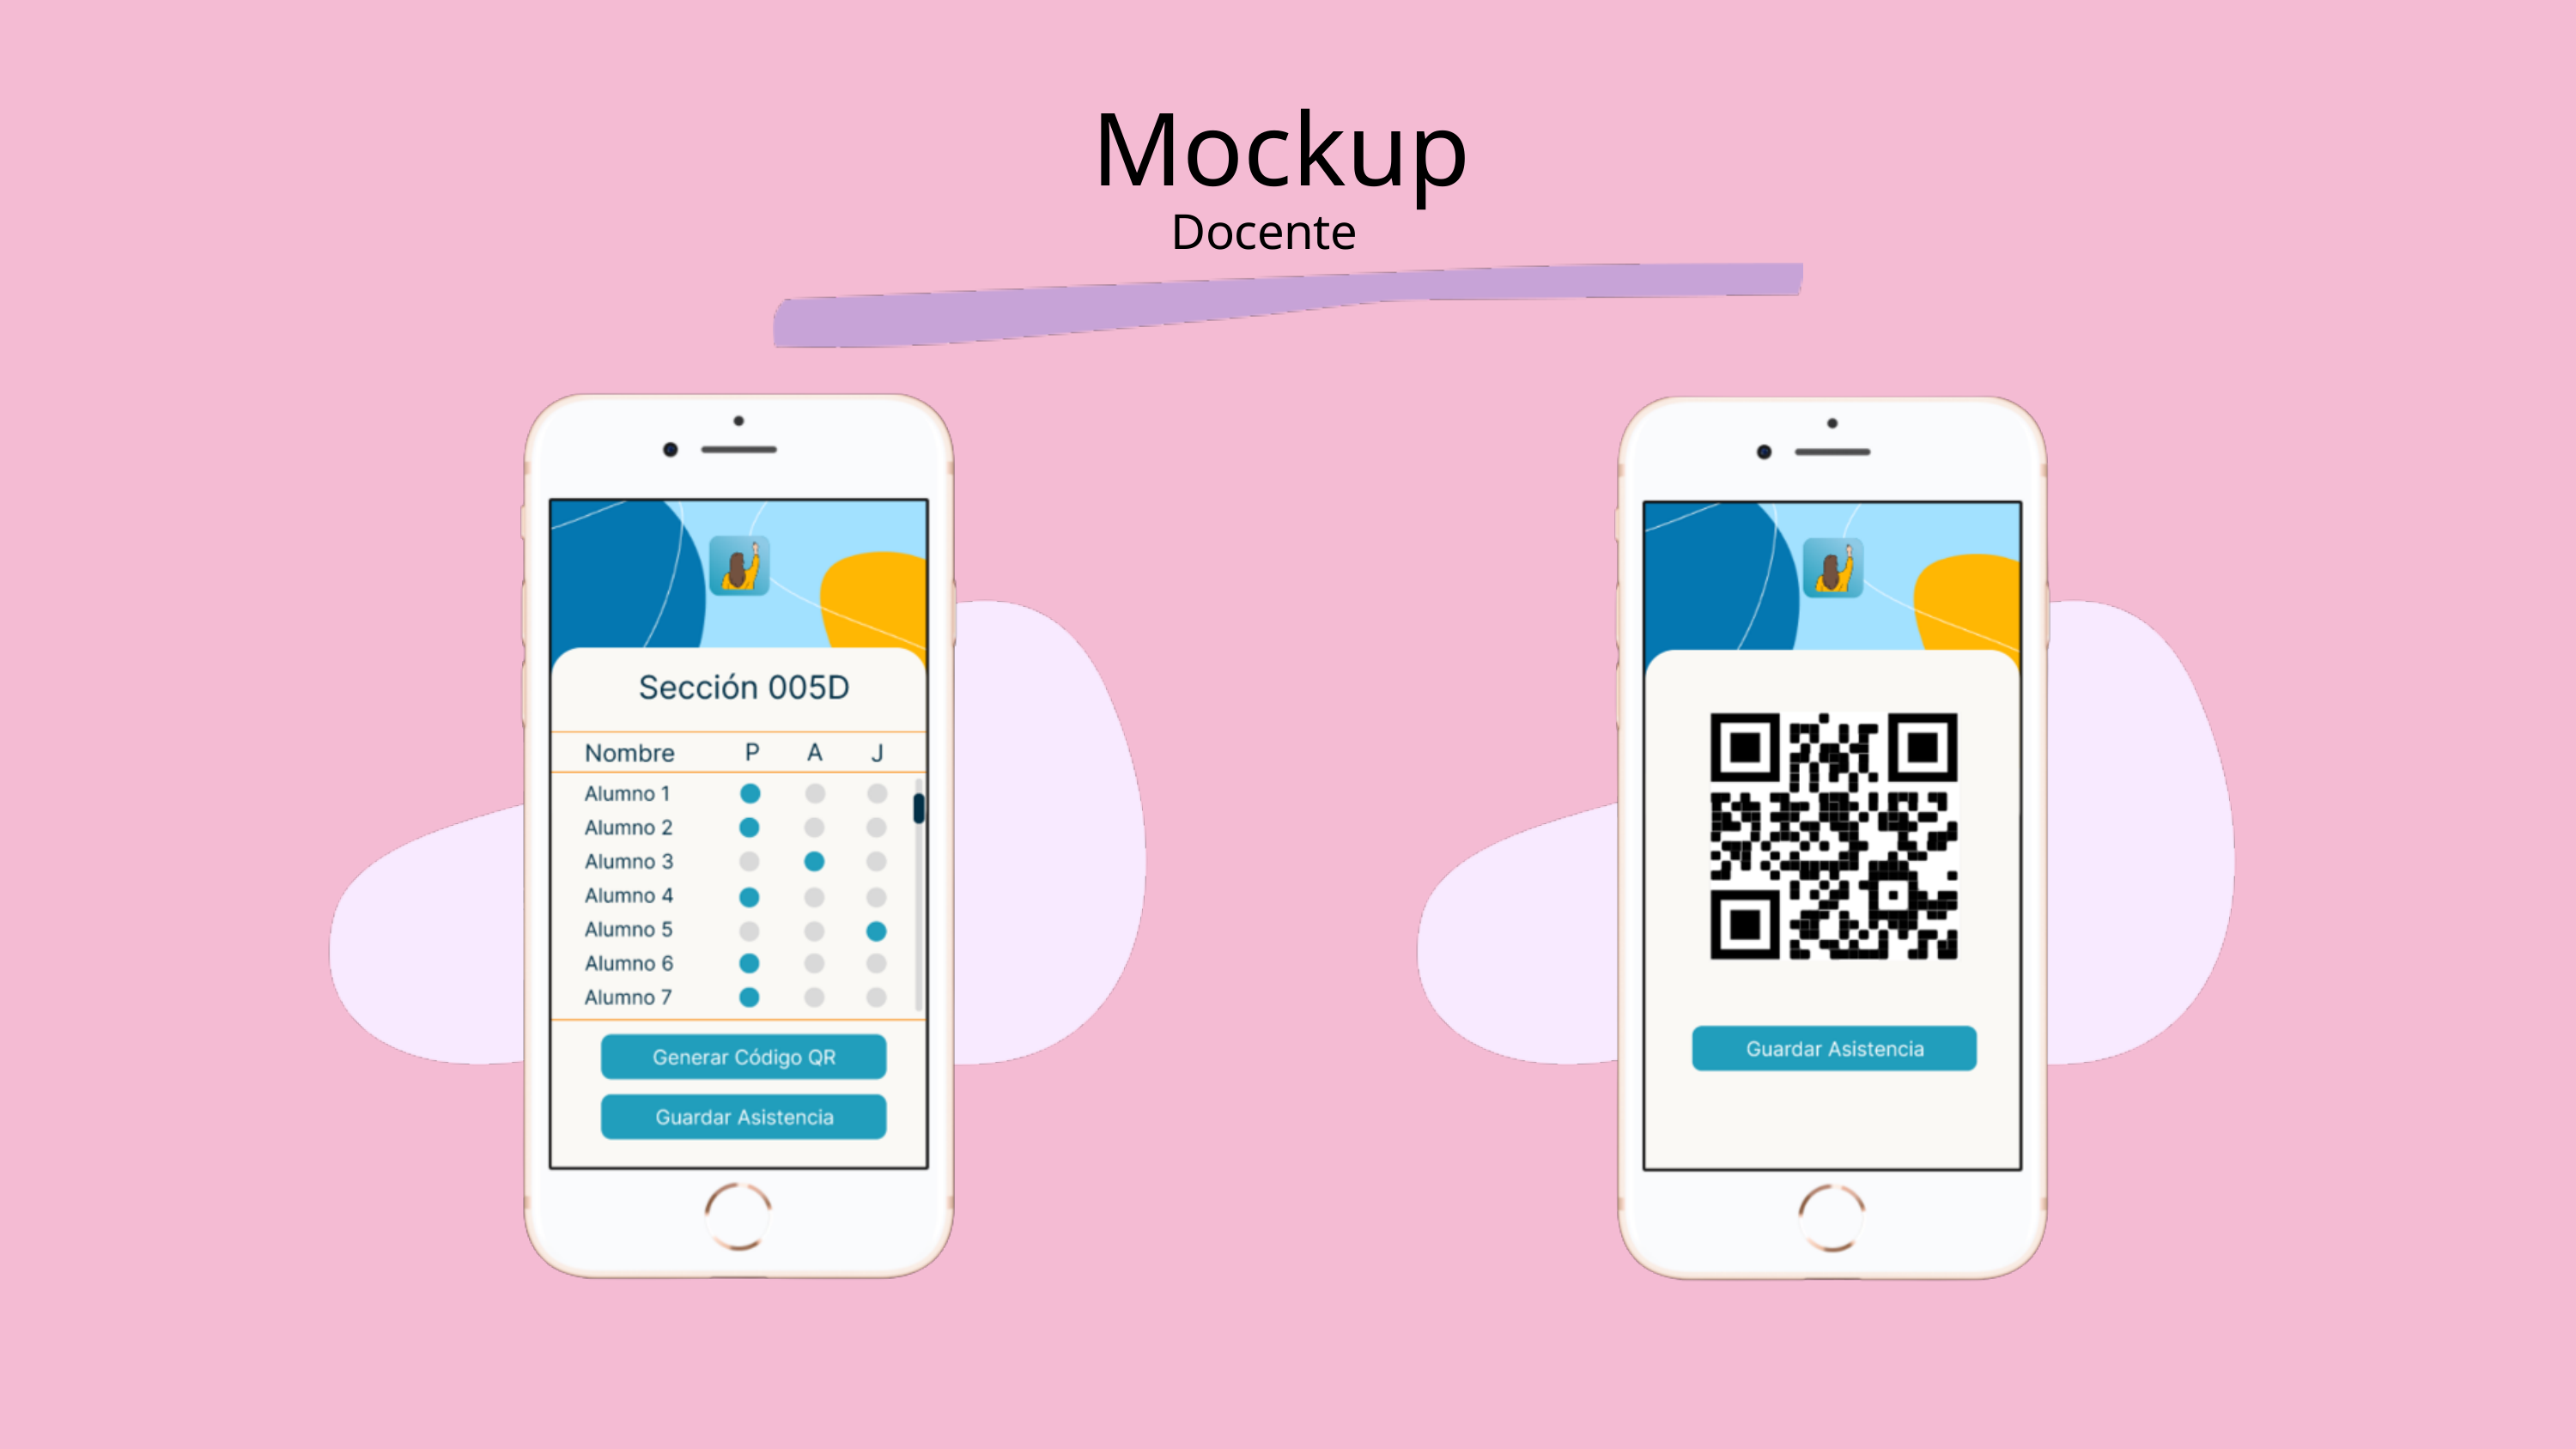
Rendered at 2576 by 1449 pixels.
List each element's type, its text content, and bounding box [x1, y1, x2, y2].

text_box Docente [1169, 201, 1360, 260]
text_box Mockup [1091, 89, 1485, 206]
picture [307, 387, 1193, 1304]
picture [1394, 387, 2281, 1292]
picture [772, 263, 1804, 353]
